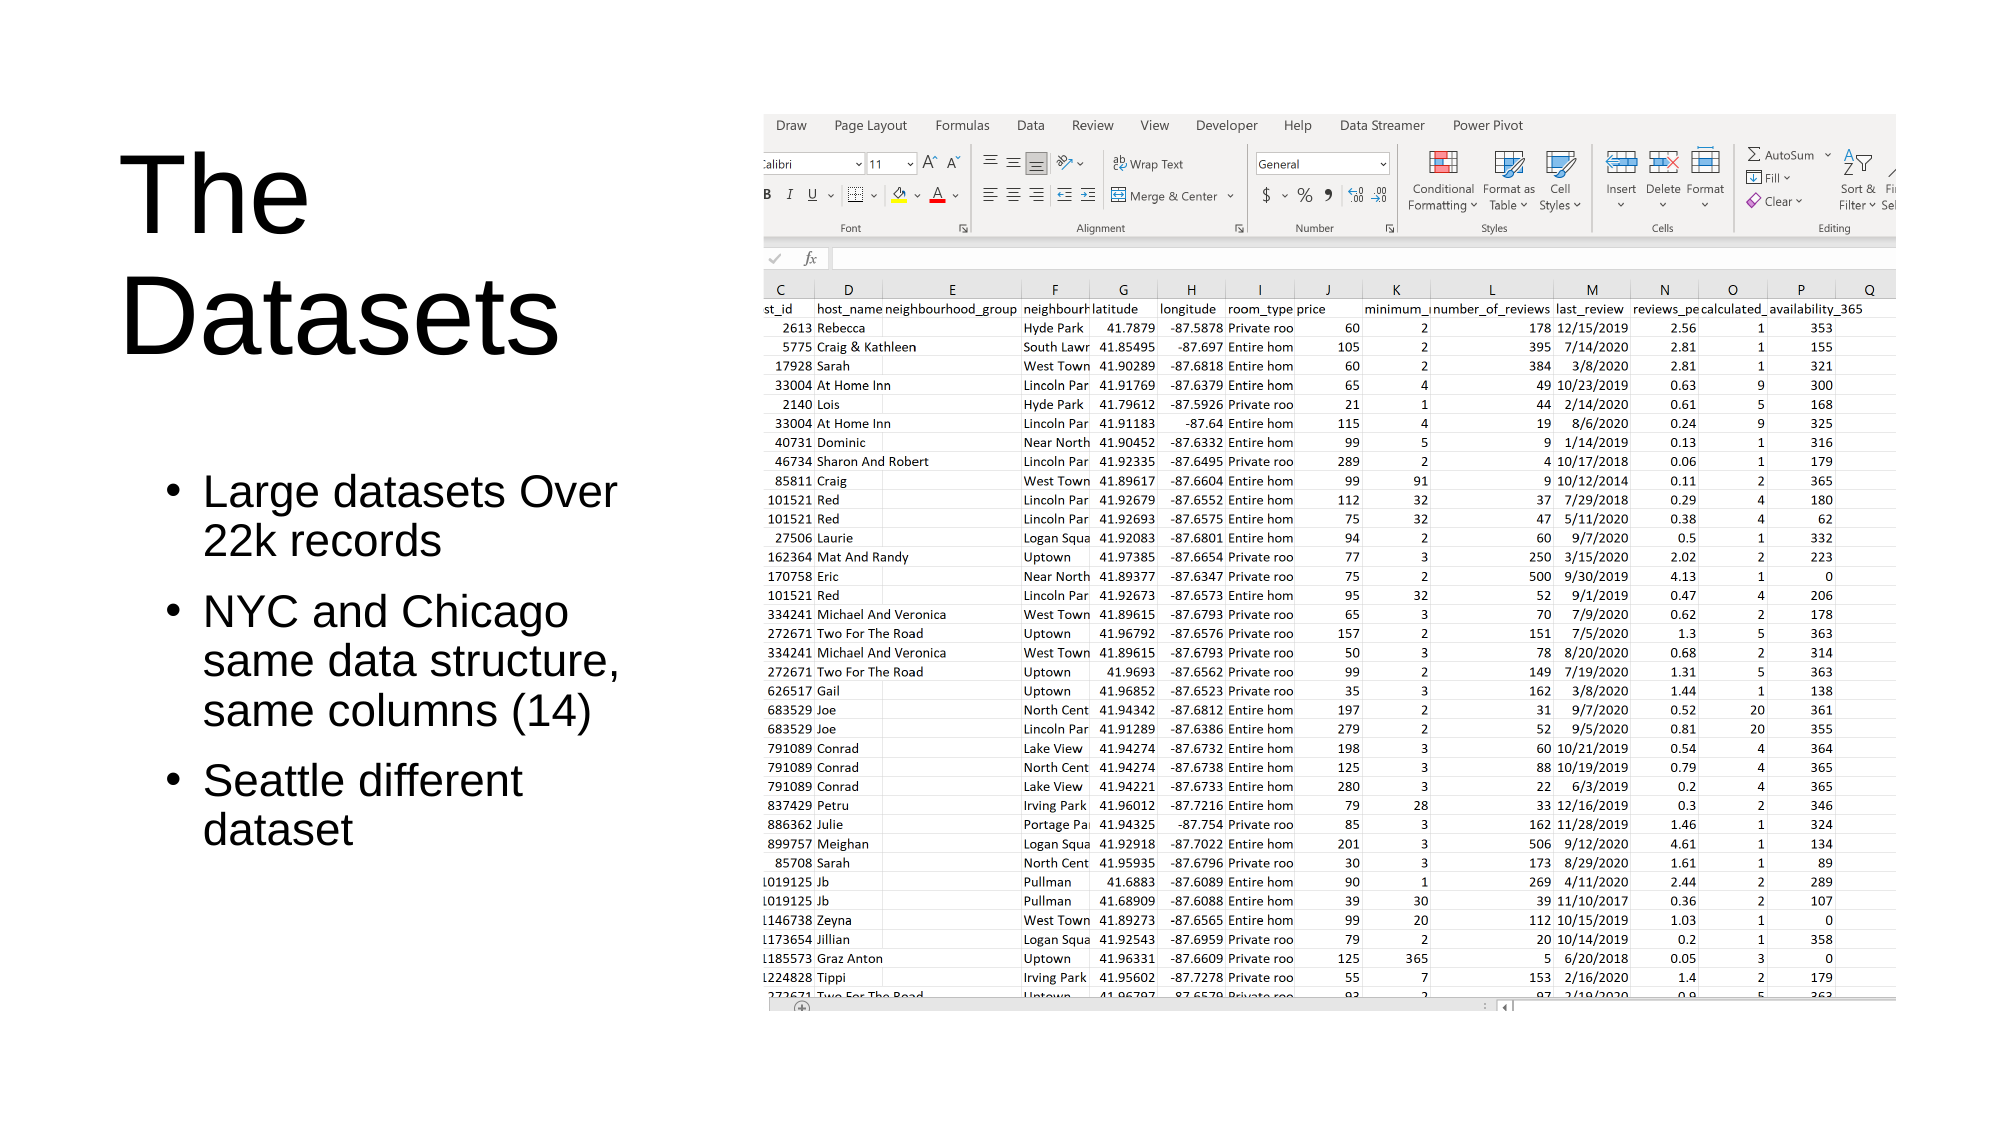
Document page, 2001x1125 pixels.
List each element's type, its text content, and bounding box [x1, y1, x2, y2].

title The Datasets [103, 104, 666, 387]
picture [763, 114, 1897, 1011]
list Large datasets Over 22k records NYC and Chicago same data structure, same columns (14) Seattle different dataset [103, 460, 666, 1020]
